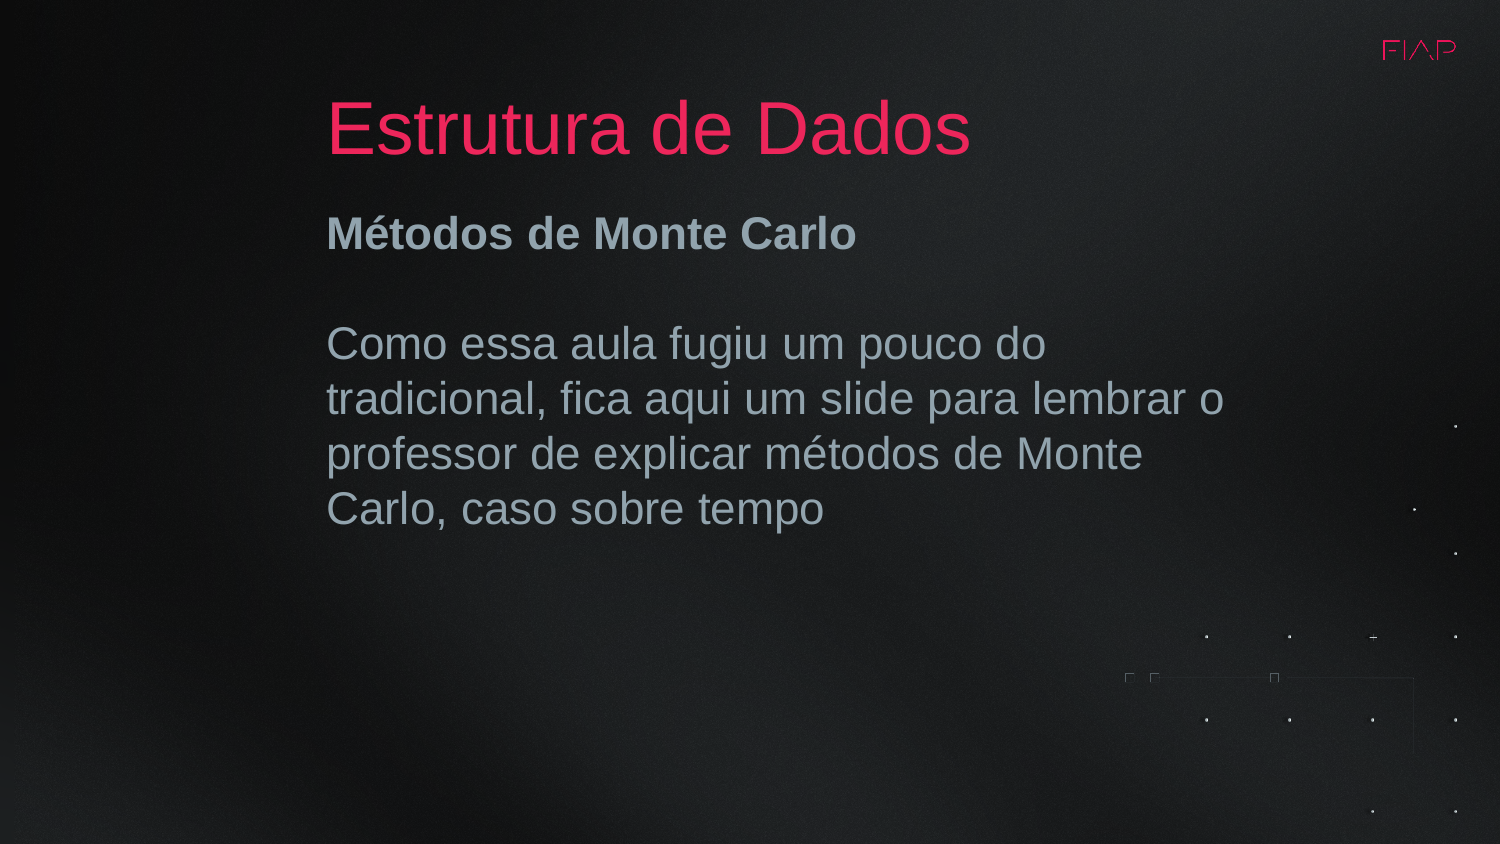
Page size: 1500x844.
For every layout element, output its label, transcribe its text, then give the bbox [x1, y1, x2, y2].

text_box Métodos de Monte Carlo Como essa aula fugiu um pouco do tradicional, fica aqui um slide para lembrar o professor de explicar métodos de Monte Carlo, caso sobre tempo [311, 196, 1292, 541]
picture [0, 0, 1500, 844]
text_box Estrutura de Dados [311, 72, 1126, 177]
